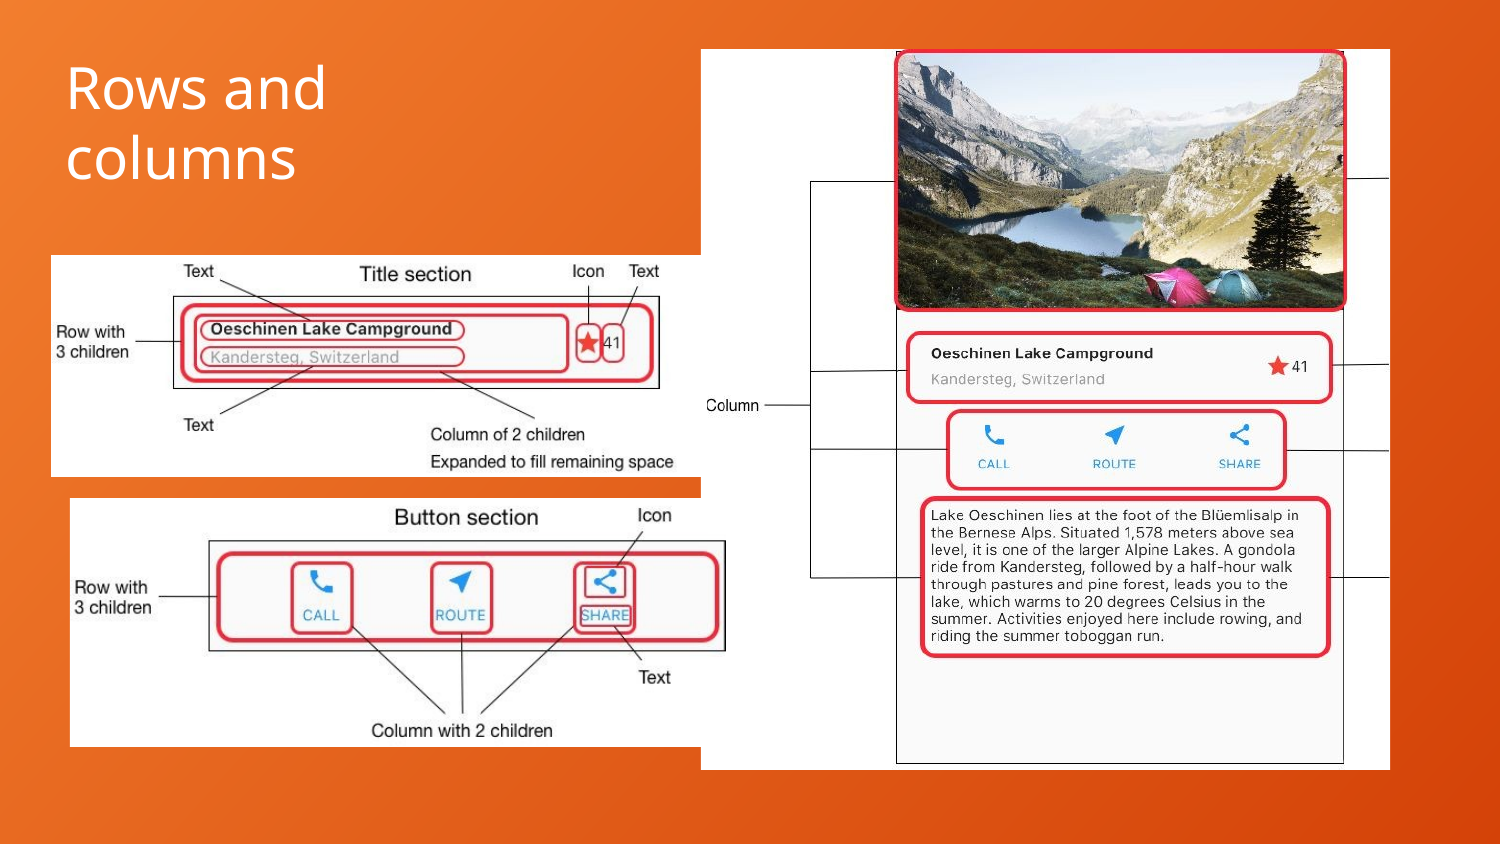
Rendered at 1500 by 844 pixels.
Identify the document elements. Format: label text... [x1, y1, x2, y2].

text_box [69, 498, 726, 747]
title Rows and columns [63, 48, 560, 192]
text_box [51, 255, 708, 477]
text_box [700, 49, 1391, 771]
